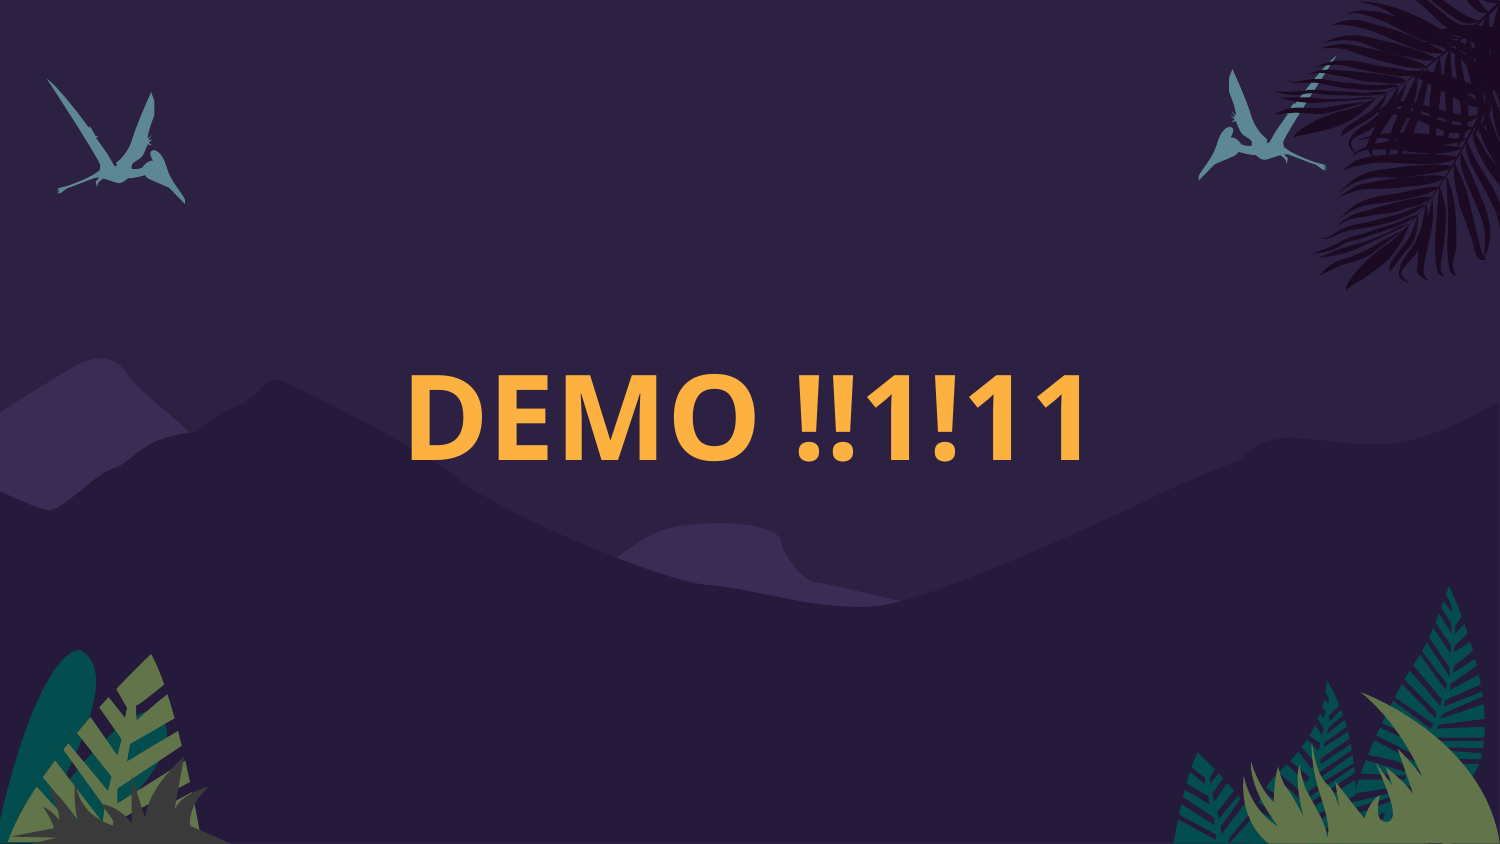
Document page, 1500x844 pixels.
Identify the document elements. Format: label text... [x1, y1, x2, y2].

title DEMO !!1!11 [103, 340, 1397, 504]
